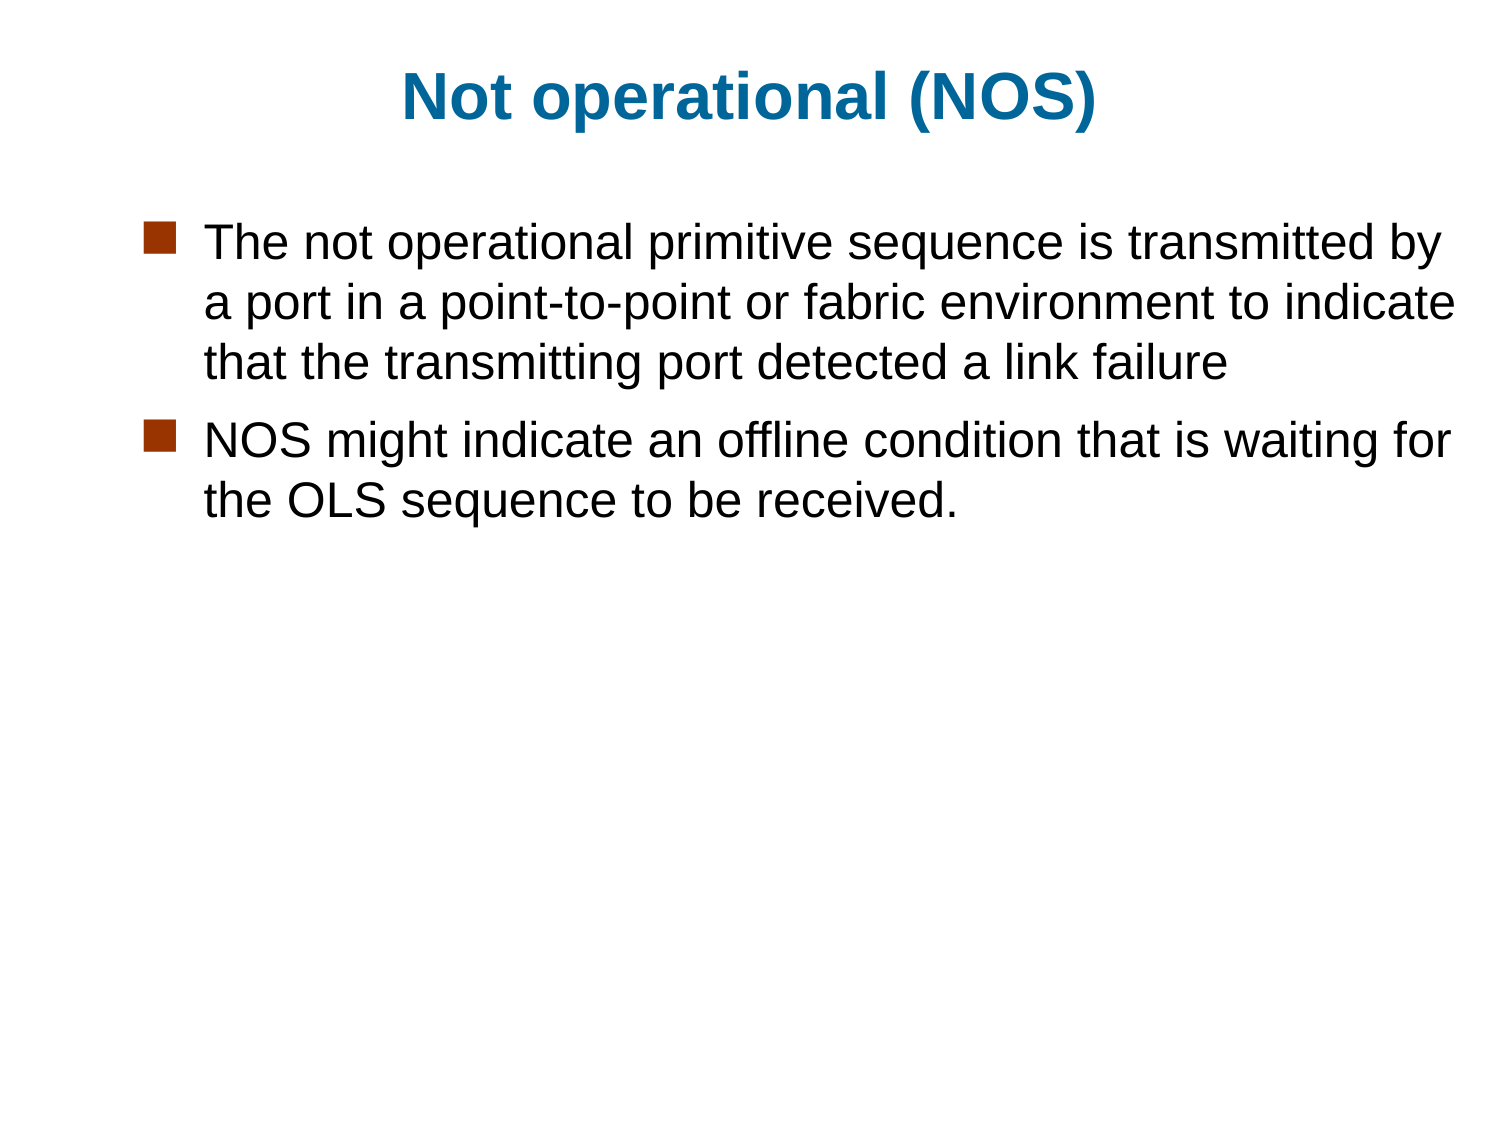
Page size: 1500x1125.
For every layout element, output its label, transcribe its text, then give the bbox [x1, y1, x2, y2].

title Not operational (NOS) [74, 45, 1426, 141]
list The not operational primitive sequence is transmitted by a port in a point-to-point or fabric environment to indicate that the transmitting port detected a link failure NOS might indicate an offline condition that is waiting for the OLS sequence to be received. [132, 202, 1483, 946]
